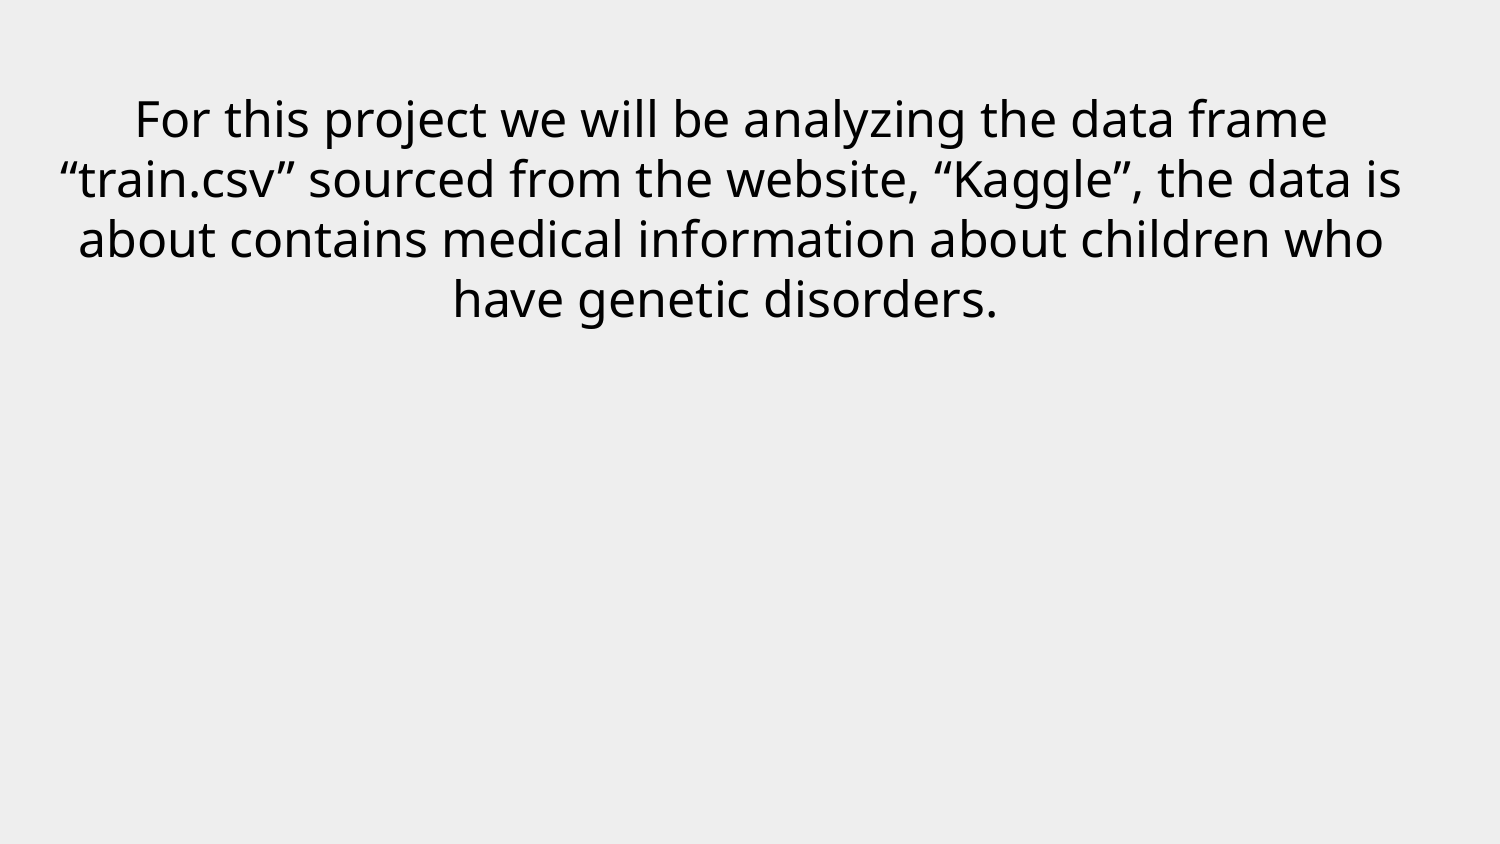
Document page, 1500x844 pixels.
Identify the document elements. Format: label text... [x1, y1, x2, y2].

title For this project we will be analyzing the data frame “train.csv” sourced from the website, “Kaggle”, the data is about contains medical information about children who have genetic disorders. [33, 72, 1431, 410]
